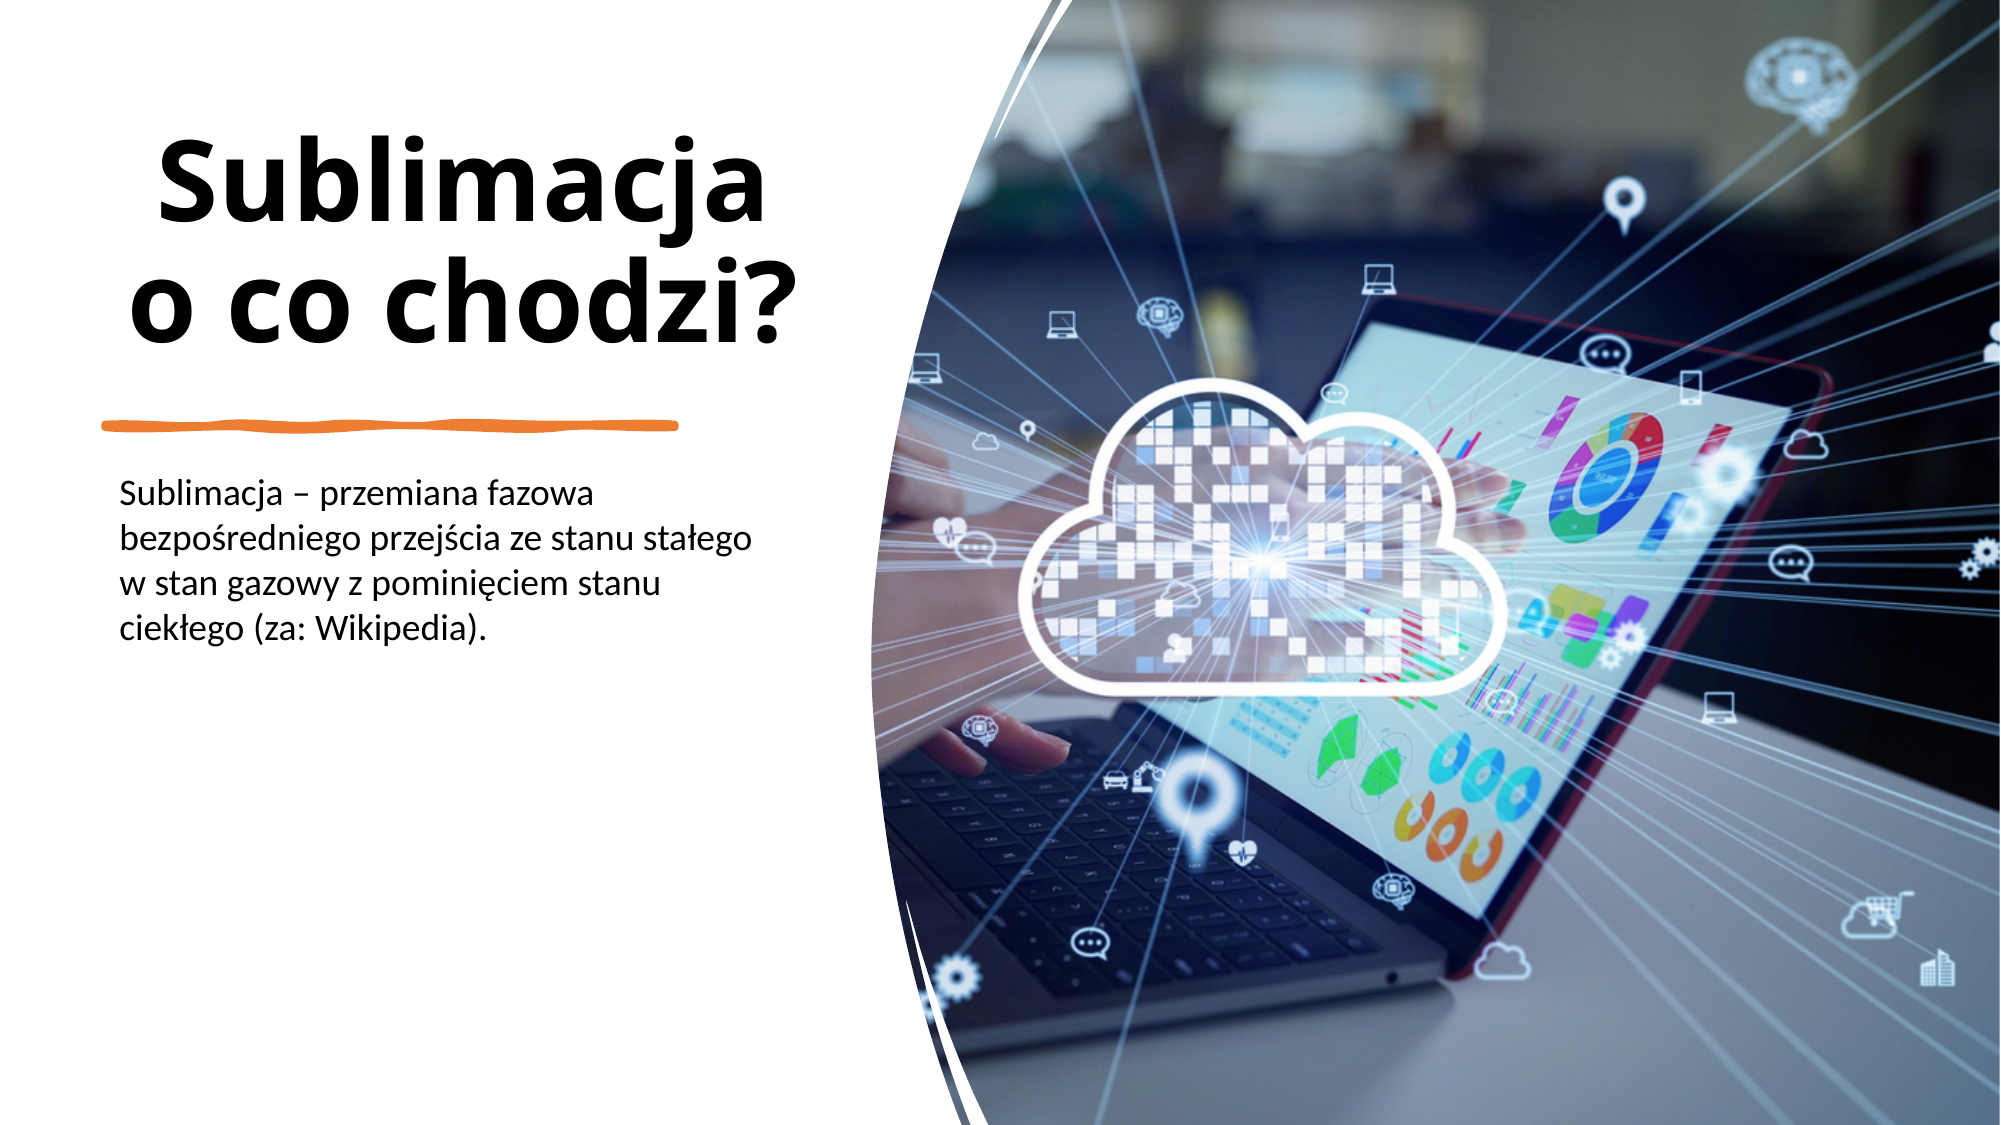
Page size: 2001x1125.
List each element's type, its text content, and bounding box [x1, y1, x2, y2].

text_box [103, 421, 676, 431]
picture [871, 0, 2000, 1125]
text_box [0, 0, 871, 1125]
title Sublimacja o co chodzi? [105, 53, 822, 375]
text_box Sublimacja – przemiana fazowa bezpośredniego przejścia ze stanu stałego w stan gazowy z pominięciem stanu ciekłego (za: Wikipedia). [104, 460, 777, 1032]
